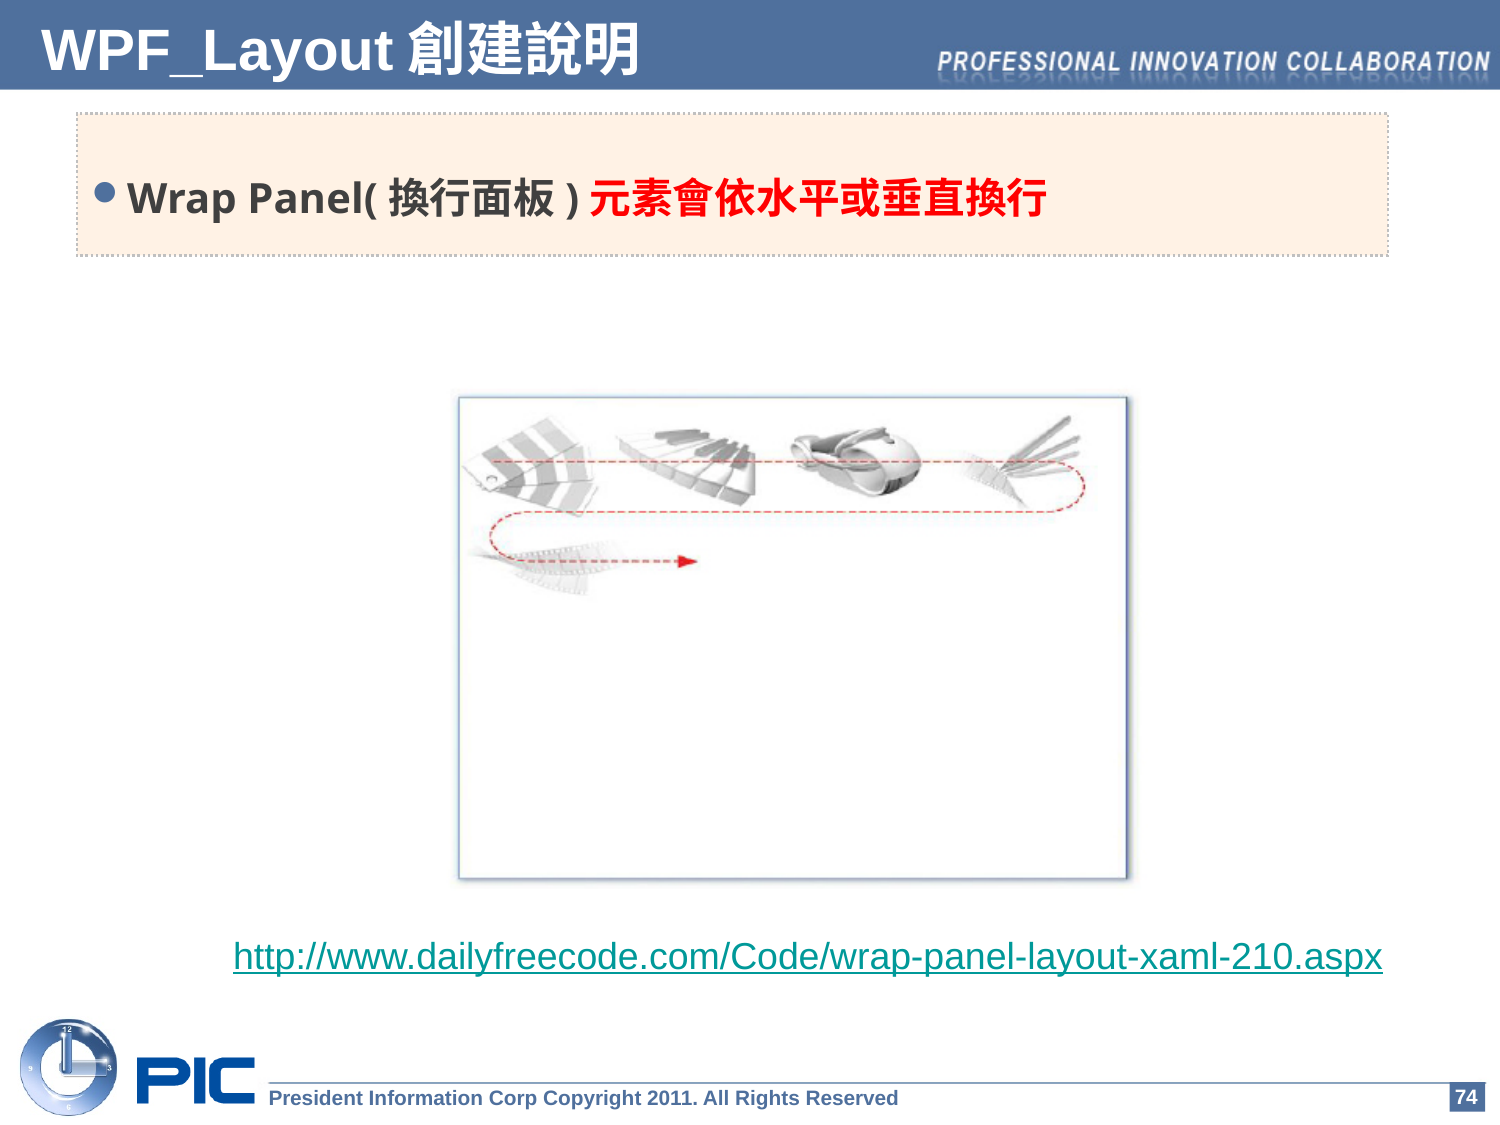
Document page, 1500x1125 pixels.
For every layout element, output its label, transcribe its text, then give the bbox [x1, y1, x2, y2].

text_box WPF_Layout創建說明 [41, 12, 798, 100]
text_box Wrap Panel(換行面板)元素會依水平或垂直換行 [76, 113, 1388, 256]
text_box http://www.dailyfreecode.com/Code/wrap-panel-layout-xaml-210.aspx [218, 924, 1483, 985]
picture [0, 0, 1500, 1125]
